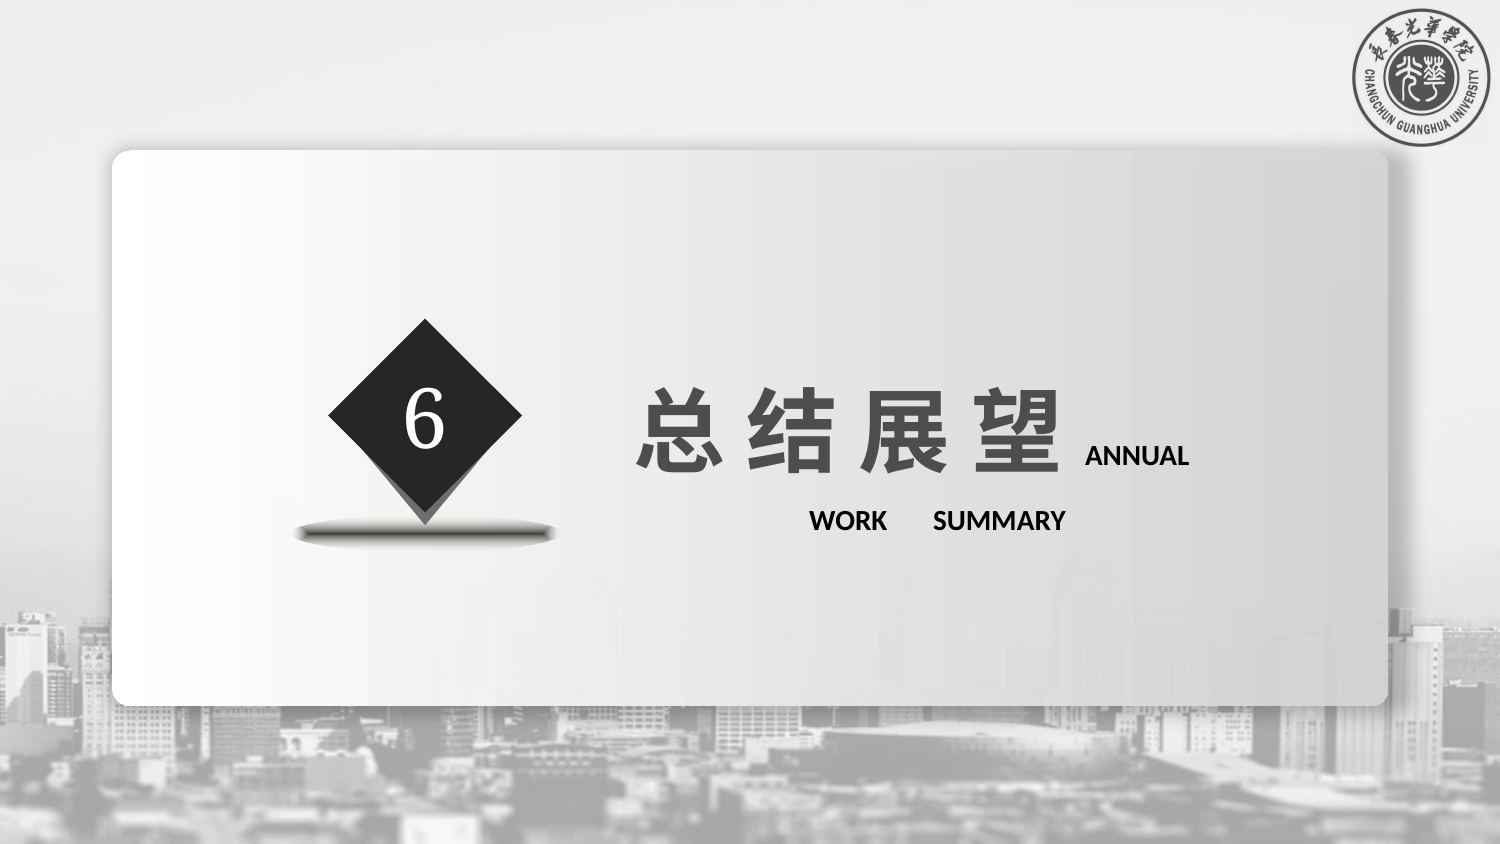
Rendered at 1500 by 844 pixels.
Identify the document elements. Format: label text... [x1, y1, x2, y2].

text_box [289, 520, 561, 552]
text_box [327, 318, 523, 526]
text_box [109, 148, 1390, 708]
table_cell 创建时间 [0, 0, 1500, 844]
text_box 总 结 展 望ANNUAL WORK SUMMARY [577, 310, 1298, 710]
